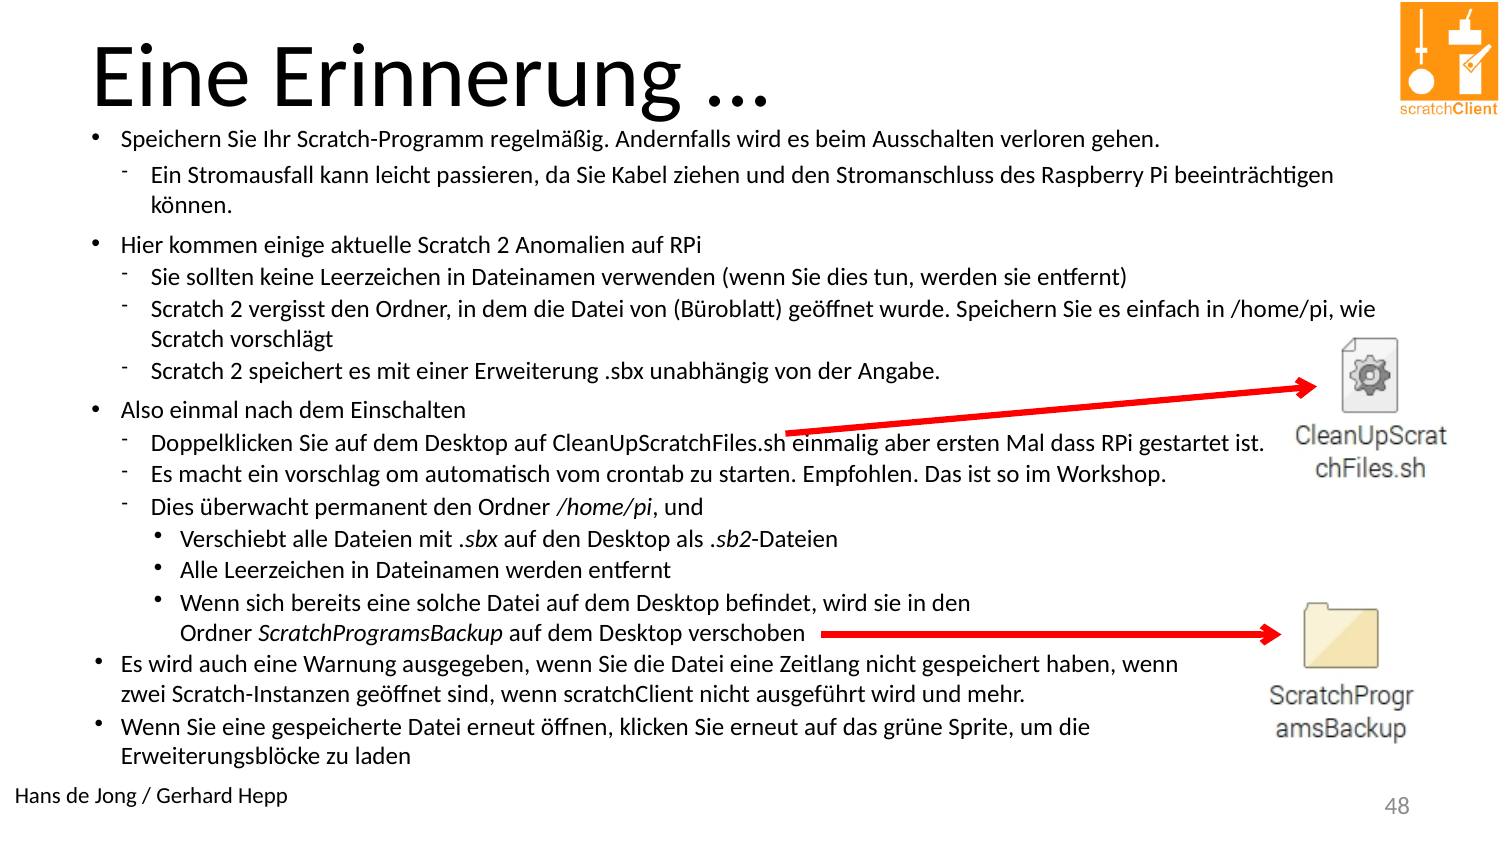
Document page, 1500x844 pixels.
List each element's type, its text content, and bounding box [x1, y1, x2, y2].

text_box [785, 386, 1318, 434]
text_box Speichern Sie Ihr Scratch-Programm regelmäßig. Andernfalls wird es beim Ausschalten verloren gehen. Ein Stromausfall kann leicht passieren, da Sie Kabel ziehen und den Stromanschluss des Raspberry Pi beeinträchtigen können. Hier kommen einige aktuelle Scratch 2 Anomalien auf RPi Sie sollten keine Leerzeichen in Dateinamen verwenden (wenn Sie dies tun, werden sie entfernt) Scratch 2 vergisst den Ordner, in dem die Datei von (Büroblatt) geöffnet wurde. Speichern Sie es einfach in /home/pi, wie Scratch vorschlägt Scratch 2 speichert es mit einer Erweiterung .sbx unabhängig von der Angabe. Also einmal nach dem Einschalten Doppelklicken Sie auf dem Desktop auf CleanUpScratchFiles.sh einmalig aber ersten Mal dass RPi gestartet ist. Es macht ein vorschlag om automatisch vom crontab zu starten. Empfohlen. Das ist so im Workshop. Dies überwacht permanent den Ordner /home/pi, und Verschiebt alle Dateien mit .sbx auf den Desktop als .sb2-Dateien Alle Leerzeichen in Dateinamen werden entfernt Wenn sich bereits eine solche Datei auf dem Desktop befindet, wird sie in den Ordner ScratchProgramsBackup auf dem Desktop verschoben Es wird auch eine Warnung ausgegeben, wenn Sie die Datei eine Zeitlang nicht gespeichert haben, wenn zwei Scratch-Instanzen geöffnet sind, wenn scratchClient nicht ausgeführt wird und mehr. Wenn Sie eine gespeicherte Datei erneut öffnen, klicken Sie erneut auf das grüne Sprite, um die Erweiterungsblöcke zu laden [76, 114, 1427, 777]
text_box Eine Erinnerung ... [76, 0, 1427, 114]
picture [1281, 327, 1471, 497]
picture [1427, 2, 1499, 118]
text_box 48 [1340, 781, 1425, 827]
picture [1257, 586, 1436, 762]
